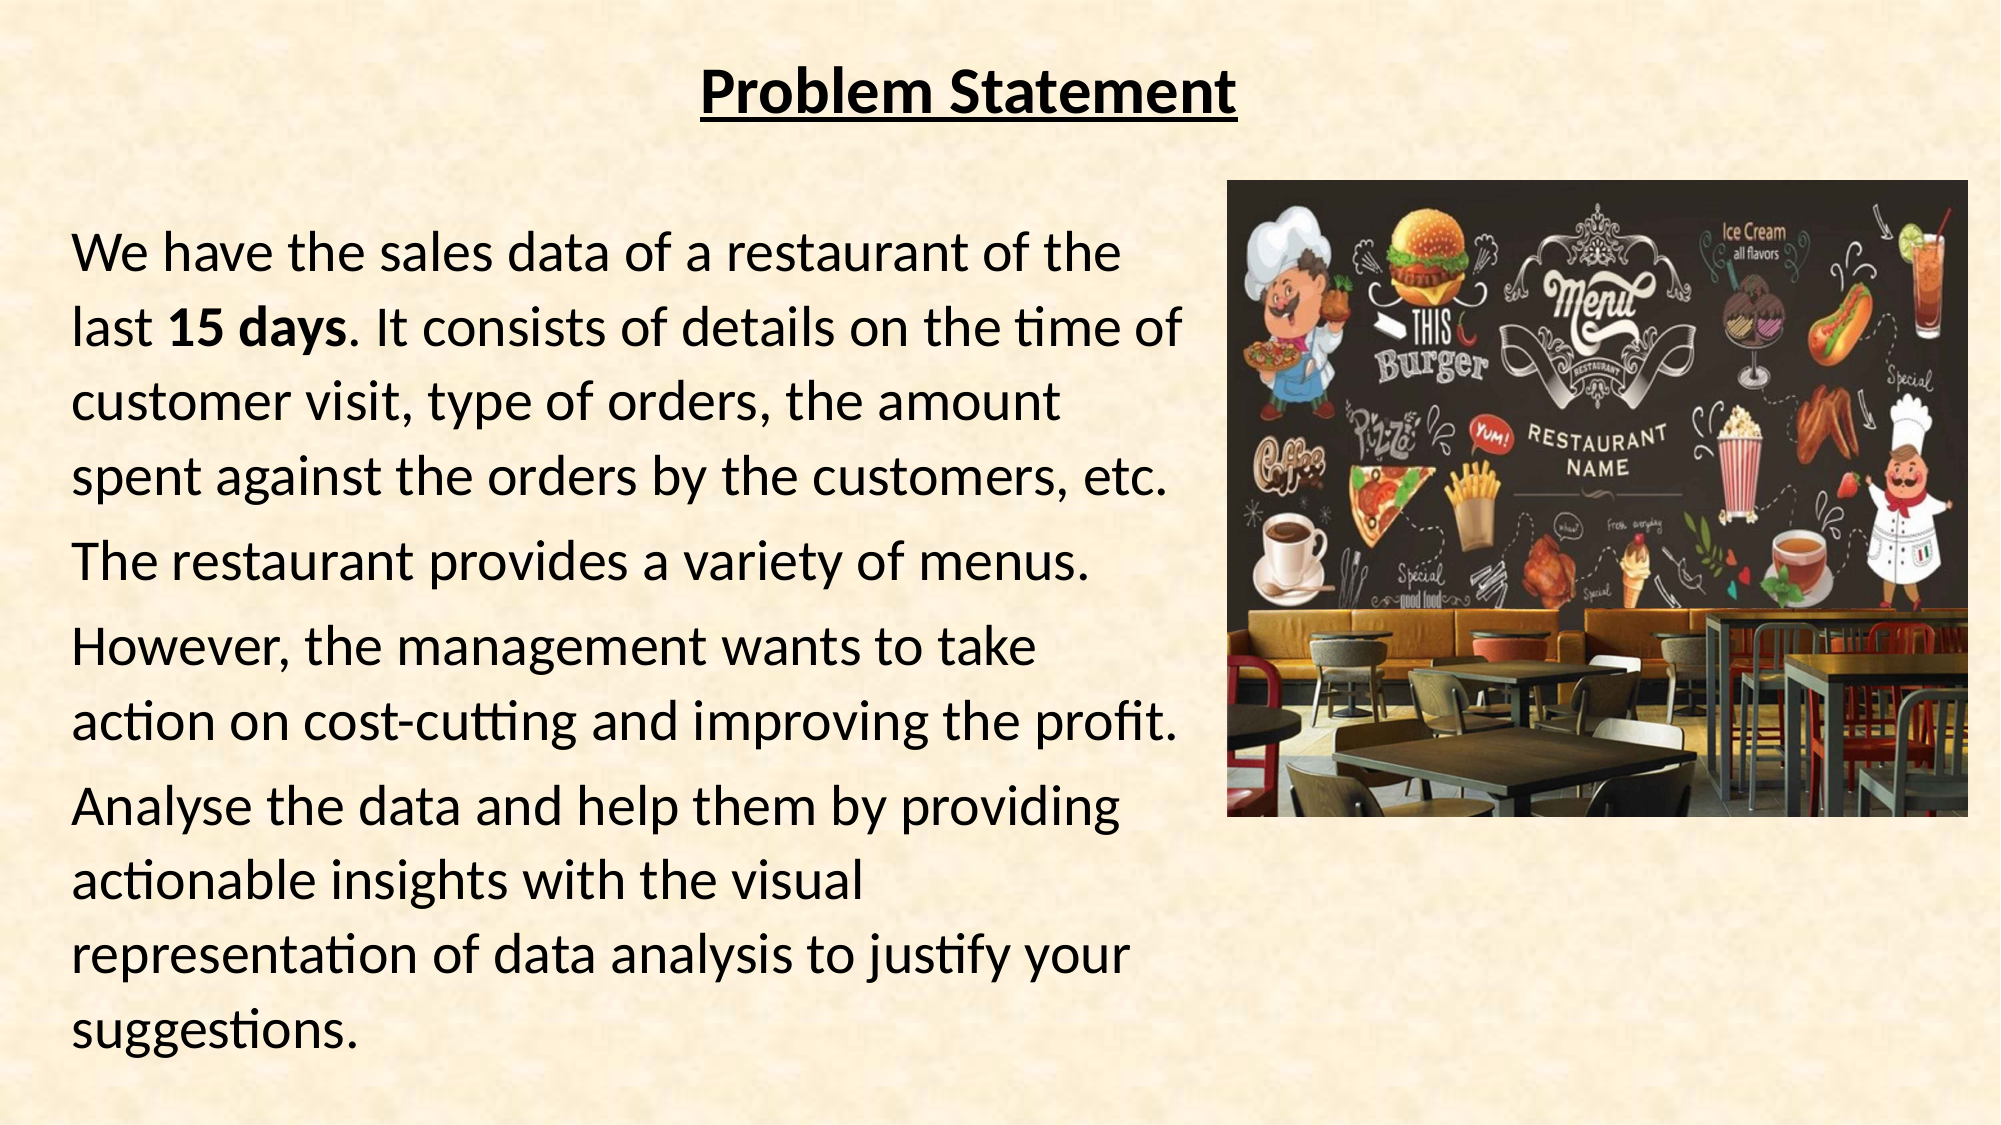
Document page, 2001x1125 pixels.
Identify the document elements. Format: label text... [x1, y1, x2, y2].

picture [0, 0, 2001, 1125]
subtitle We have the sales data of a restaurant of the last 15 days. It consists of details on the time of customer visit, type of orders, the amount spent against the orders by the customers, etc. The restaurant provides a variety of menus. However, the management wants to take action on cost-cutting and improving the profit. Analyse the data and help them by providing actionable insights with the visual representation of data analysis to justify your suggestions. [56, 201, 1209, 1098]
title Problem Statement [219, 37, 1720, 134]
